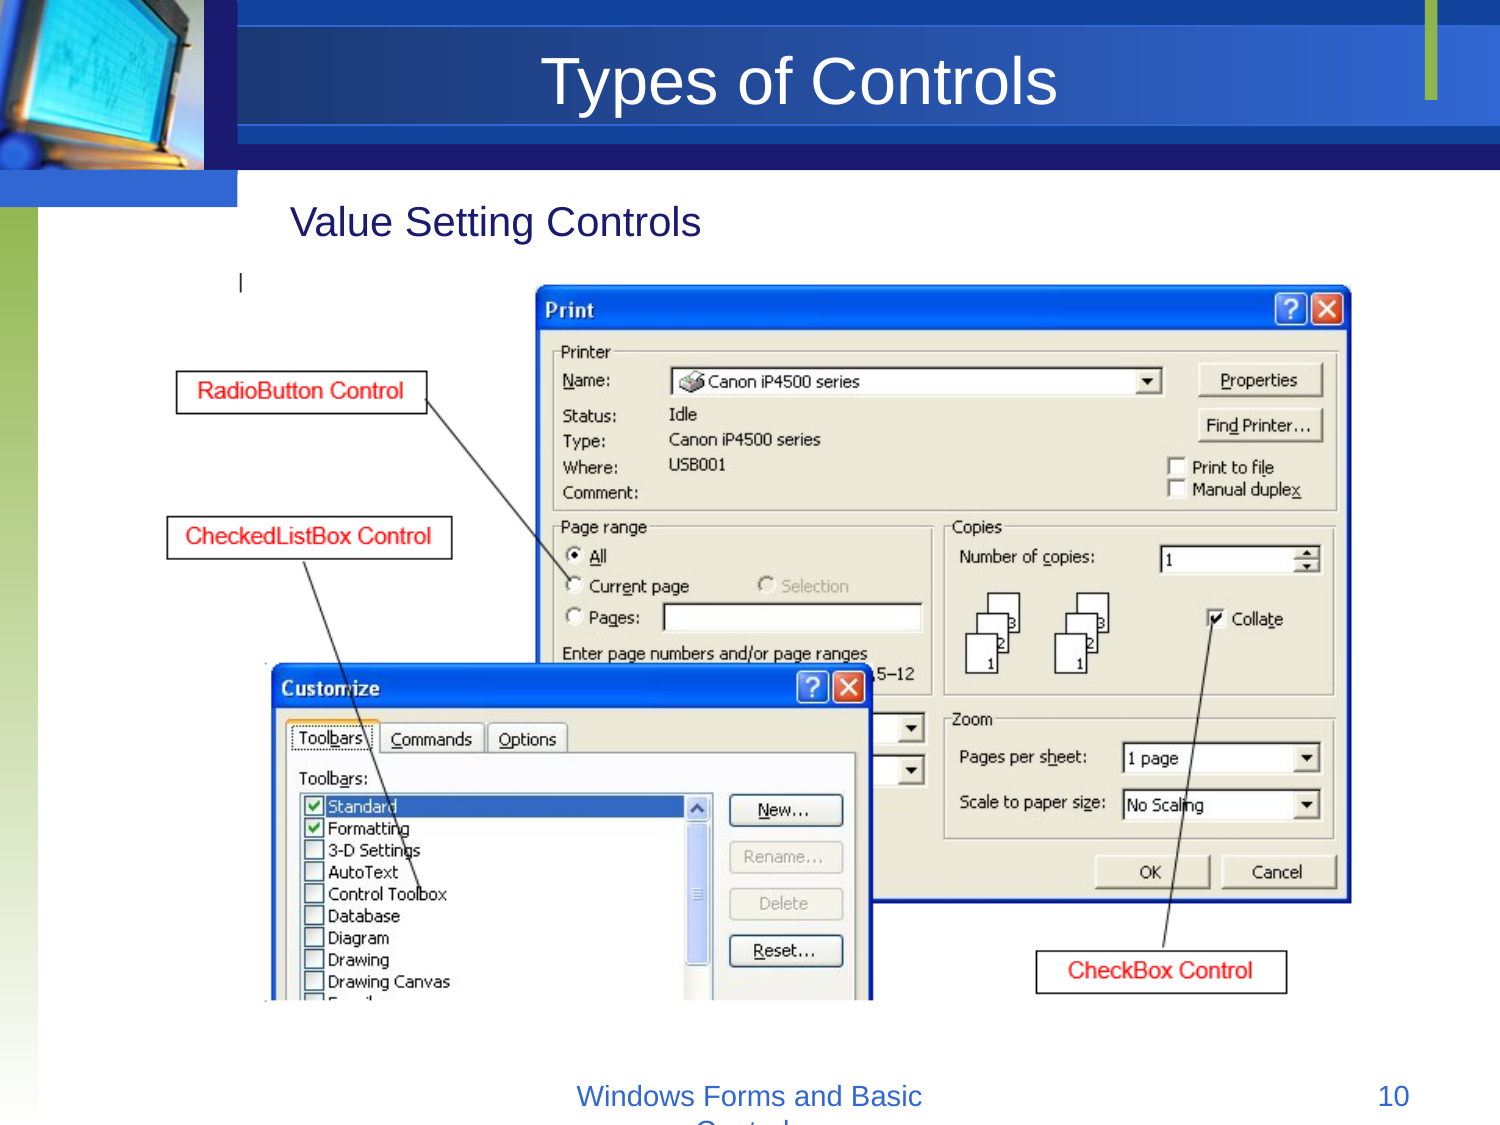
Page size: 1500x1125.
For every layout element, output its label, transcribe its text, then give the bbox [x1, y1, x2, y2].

title Types of Controls [237, 33, 1363, 122]
picture [0, 0, 204, 169]
slide_number 10 [1074, 1069, 1426, 1111]
text_box Value Setting Controls [275, 187, 900, 253]
picture [149, 273, 1363, 1050]
footer Windows Forms and Basic Controls [512, 1069, 988, 1111]
